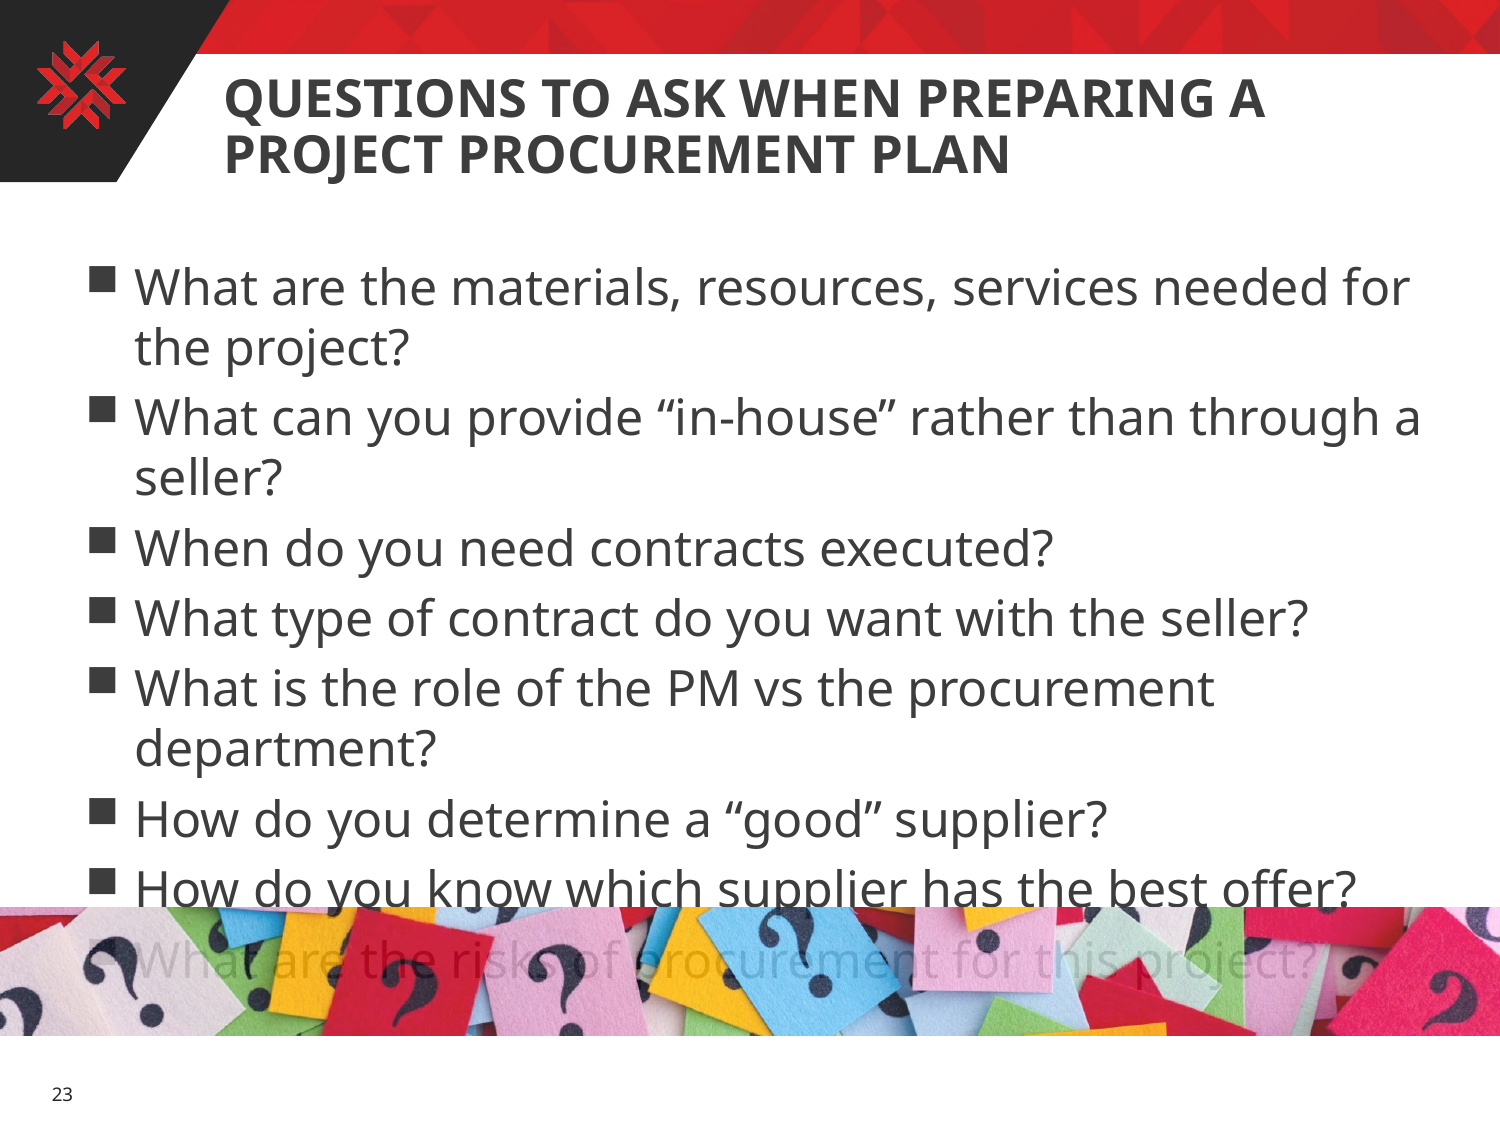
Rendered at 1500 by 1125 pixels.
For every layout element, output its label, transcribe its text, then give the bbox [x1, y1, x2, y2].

picture [37, 41, 132, 129]
slide_number 23 [0, 1065, 126, 1125]
title Questions to ask when preparing a project procurement plan [208, 64, 1497, 193]
picture [0, 907, 1500, 1036]
picture [197, 0, 1500, 54]
list What are the materials, resources, services needed for the project? What can you provide “in-house” rather than through a seller? When do you need contracts executed? What type of contract do you want with the seller? What is the role of the PM vs the procurement department? How do you determine a “good” supplier? How do you know which supplier has the best offer? What are the risks of procurement for this project? [69, 247, 1479, 907]
